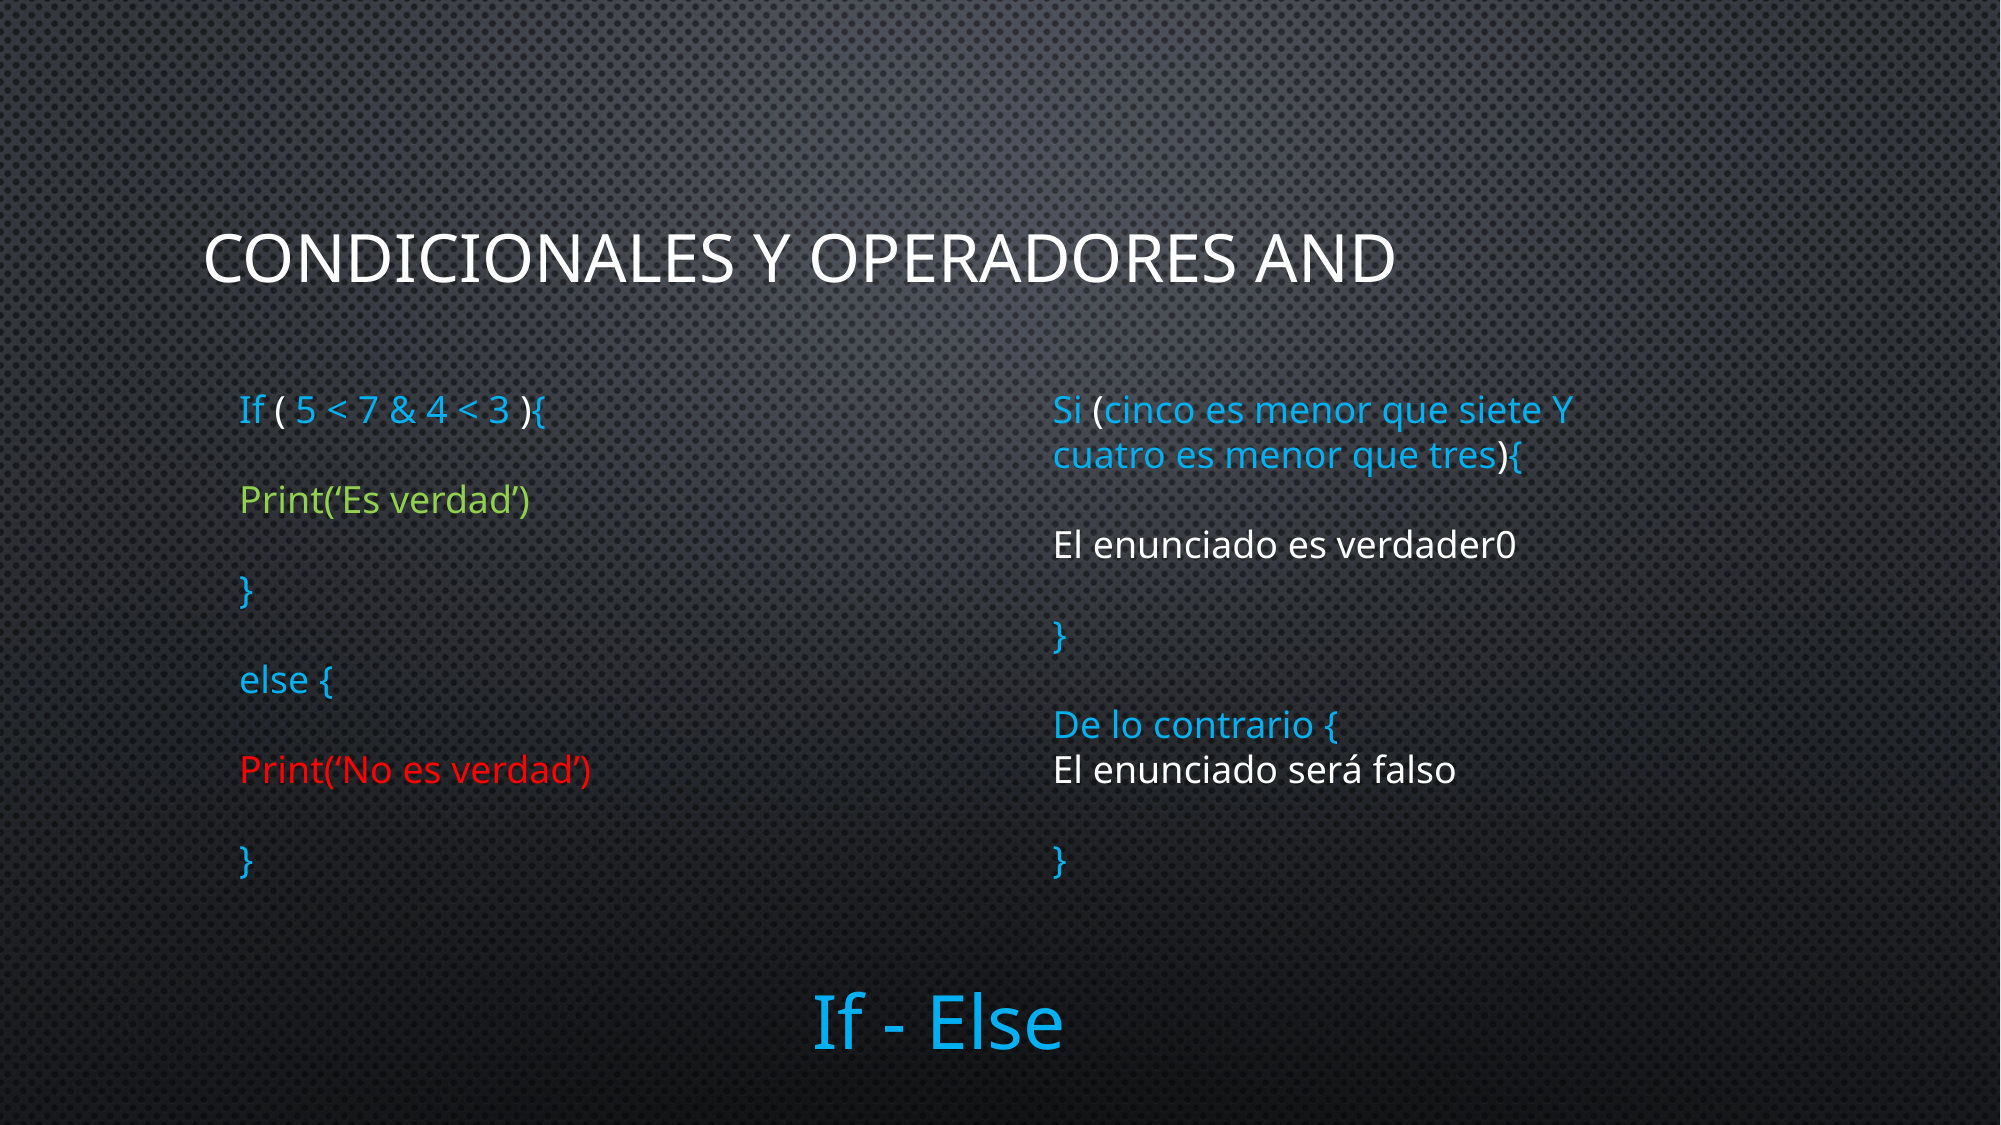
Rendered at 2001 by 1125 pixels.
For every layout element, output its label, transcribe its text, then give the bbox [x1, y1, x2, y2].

text_box If ( 5 < 7 & 4 < 3 ){ Print(‘Es verdad’) } else { Print(‘No es verdad’) } [224, 378, 632, 934]
text_box Si (cinco es menor que siete Y cuatro es menor que tres){ El enunciado es verdader0 } De lo contrario { El enunciado será falso } [1038, 378, 1700, 934]
text_box If - Else [797, 966, 1081, 1072]
title Condicionales y operadores and [187, 99, 1813, 413]
